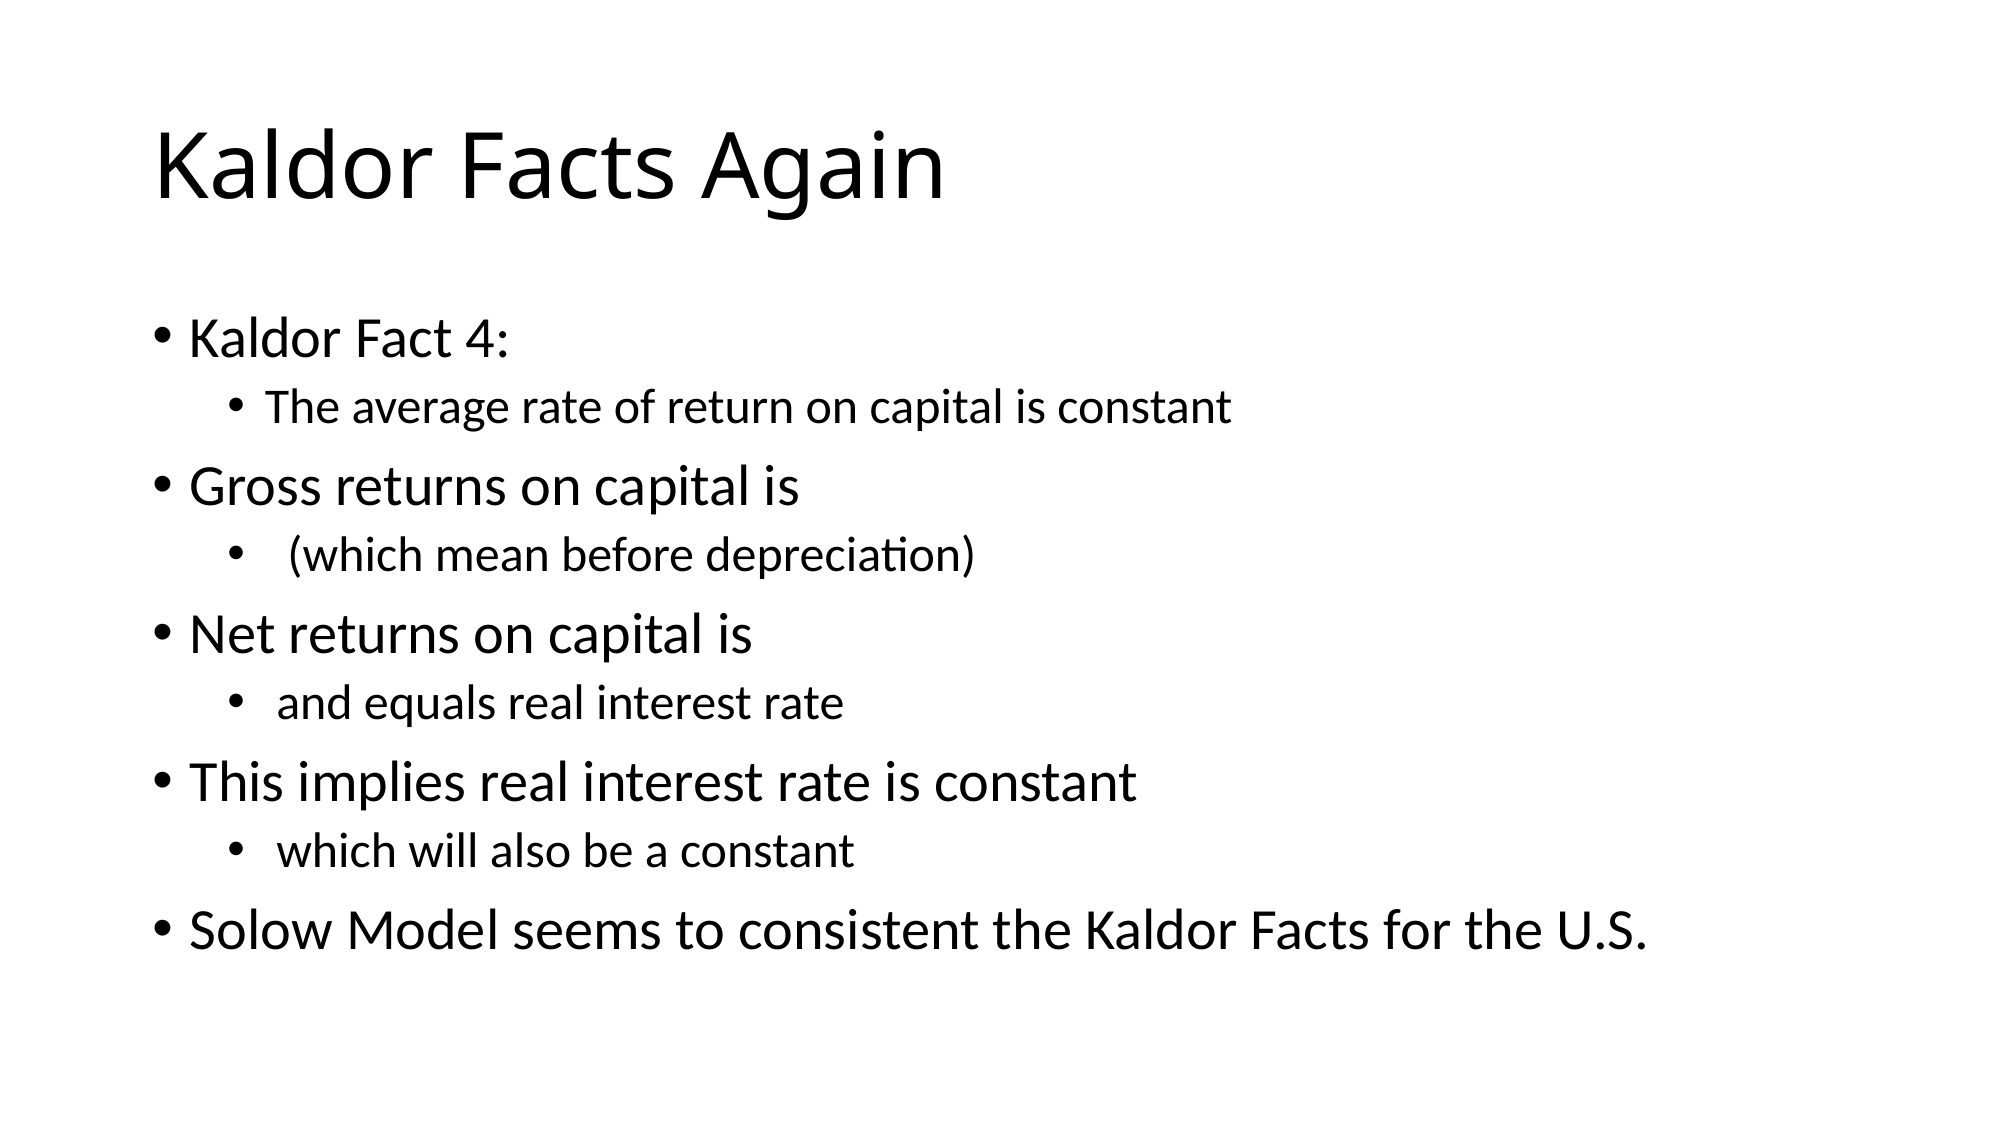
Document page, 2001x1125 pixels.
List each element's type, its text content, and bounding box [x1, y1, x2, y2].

title Kaldor Facts Again [137, 59, 1863, 278]
